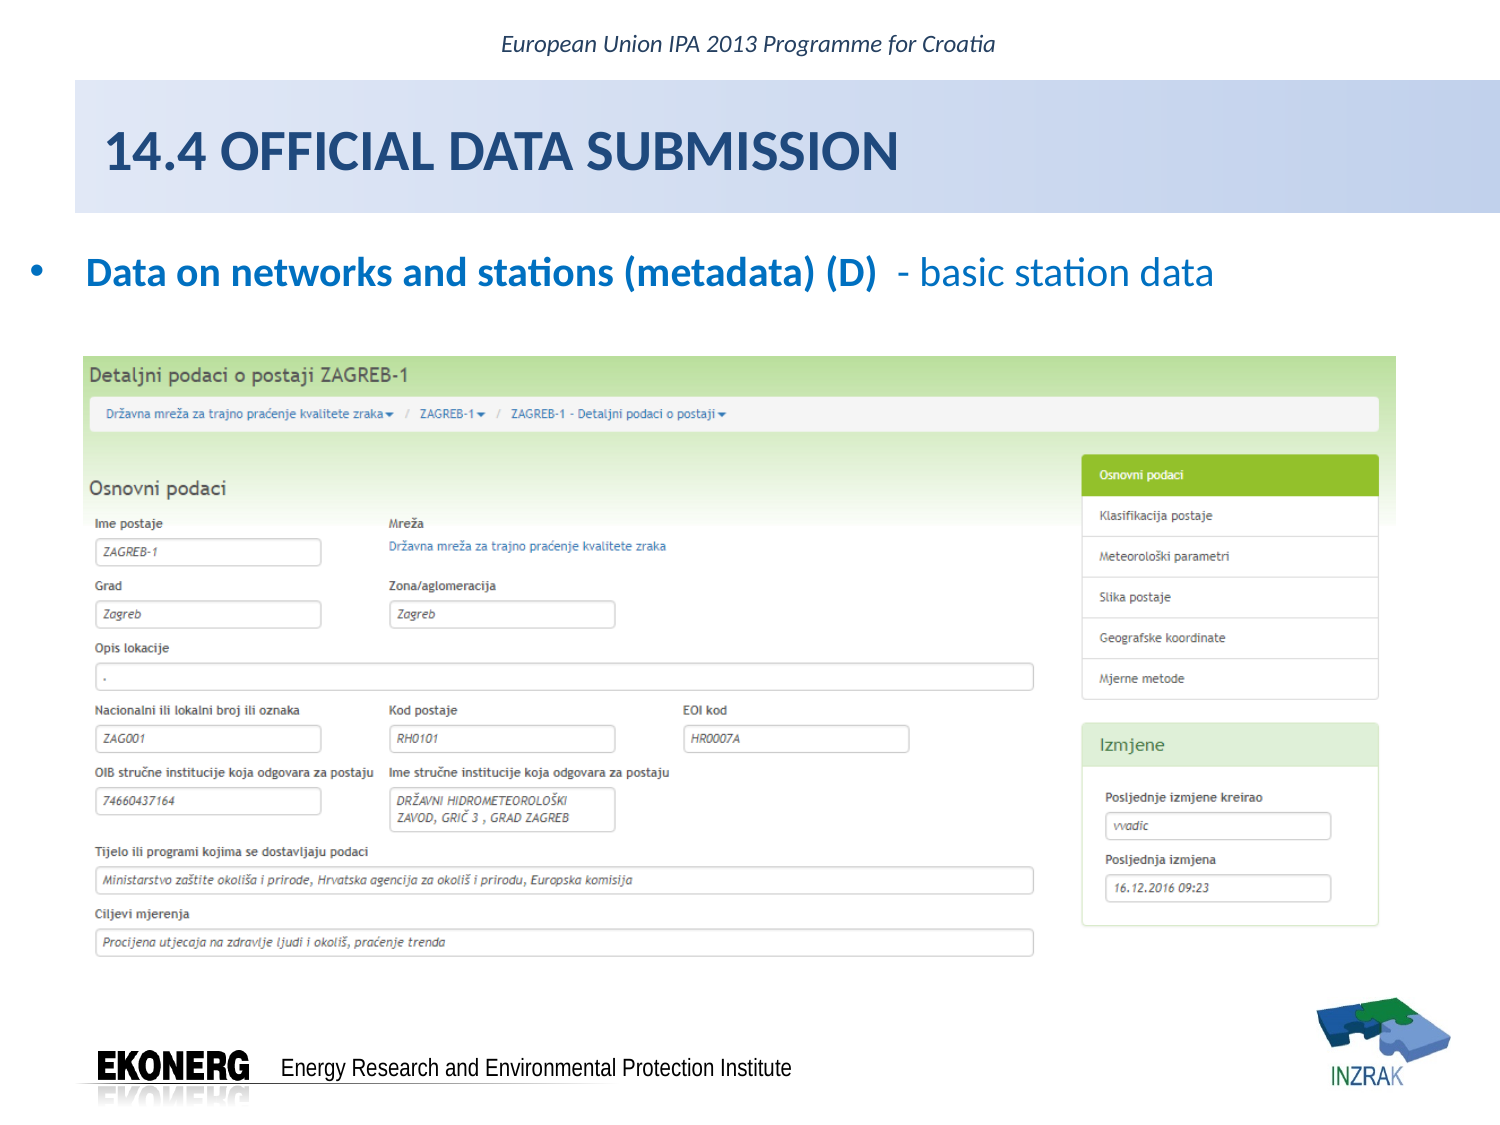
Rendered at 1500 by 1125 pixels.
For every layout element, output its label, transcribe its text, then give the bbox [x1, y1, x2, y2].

text_box European Union IPA 2013 Programme for Croatia [0, 23, 1498, 71]
picture [1315, 996, 1451, 1093]
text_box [72, 1043, 812, 1112]
title 14.4 OFFICIAL DATA SUBMISSION [75, 80, 1500, 213]
text_box Data on networks and stations (metadata) (D) - basic station data [14, 237, 1476, 326]
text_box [61, 1038, 636, 1112]
picture [83, 355, 1396, 967]
